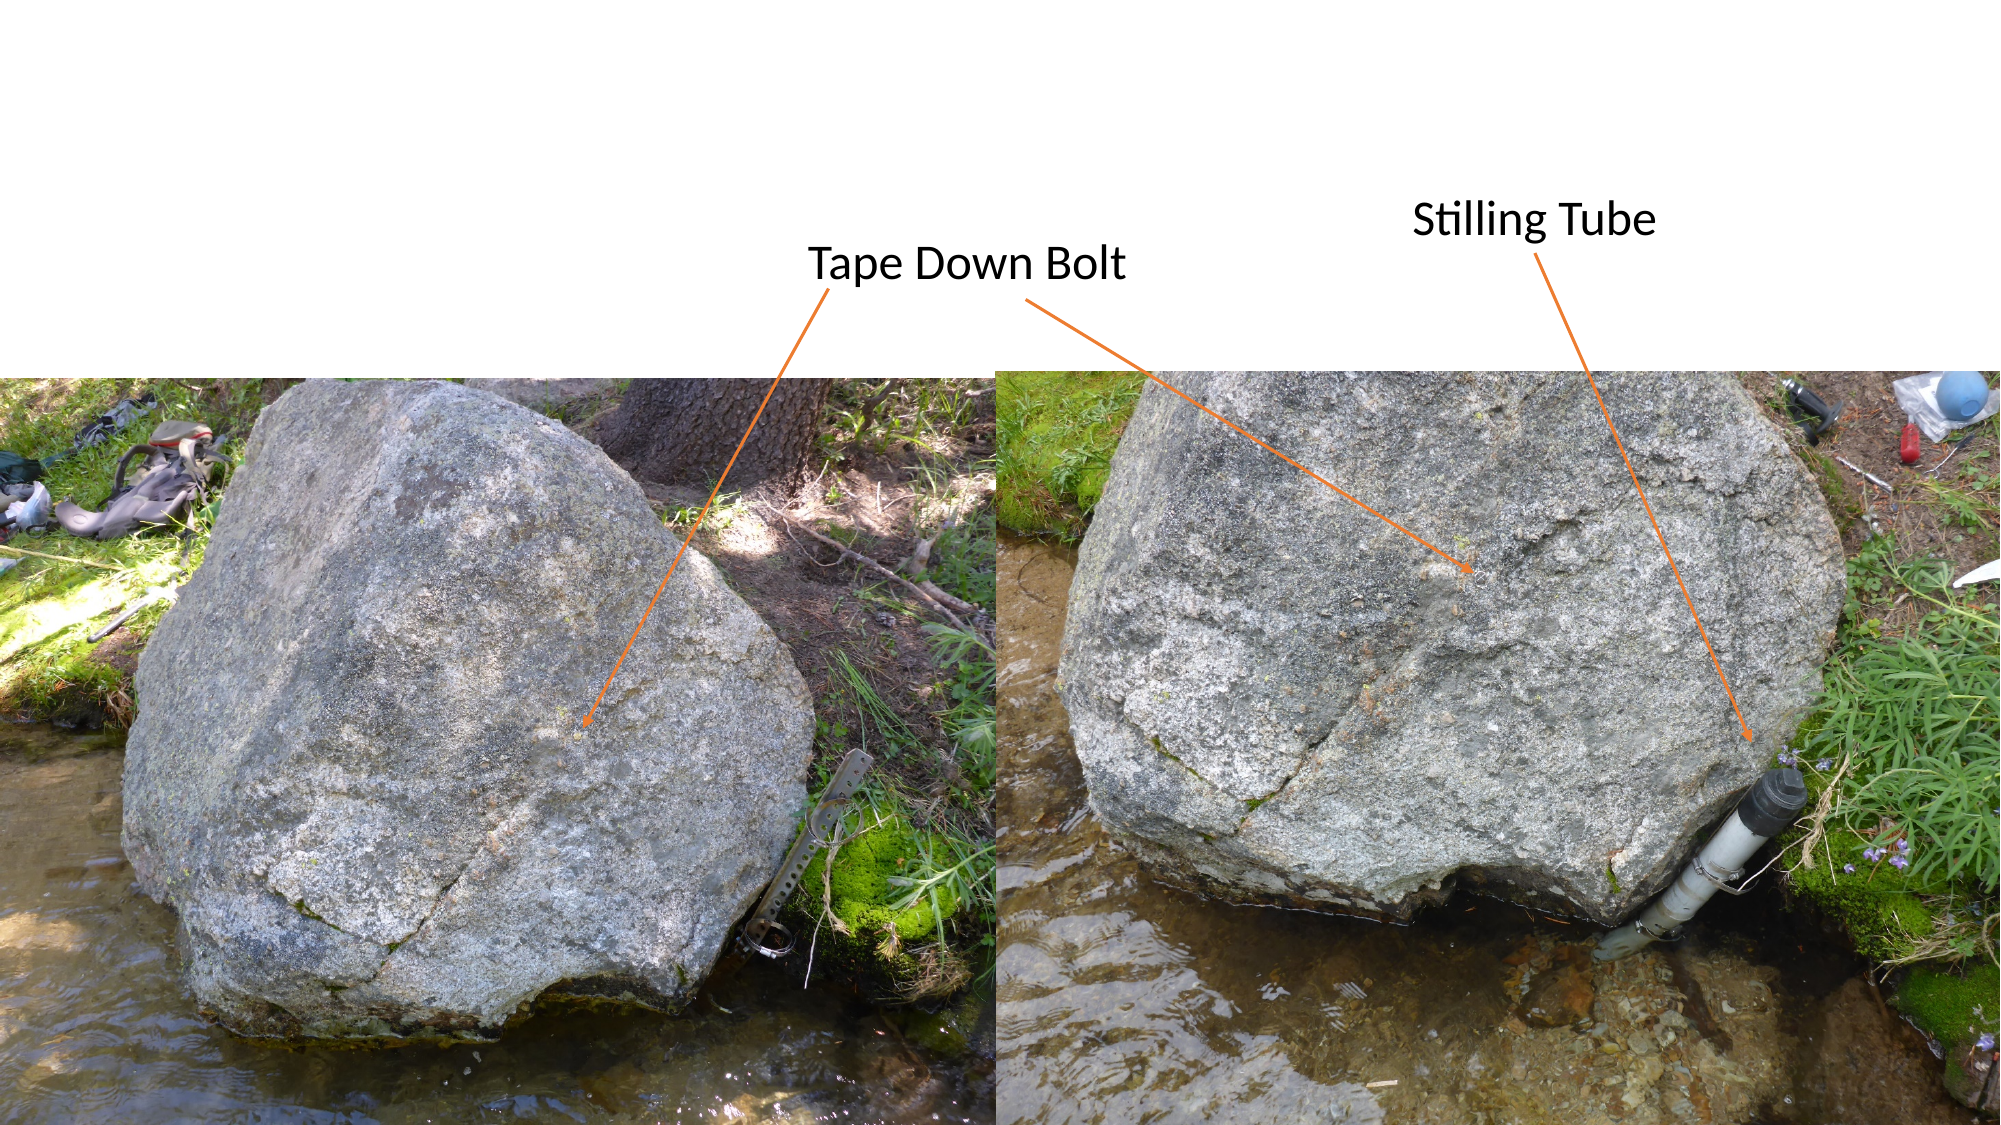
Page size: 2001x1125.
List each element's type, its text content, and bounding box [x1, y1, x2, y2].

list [995, 371, 2000, 1125]
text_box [1025, 299, 1475, 574]
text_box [582, 288, 829, 729]
picture [0, 378, 996, 1125]
text_box Stilling Tube [1397, 178, 1673, 253]
text_box Tape Down Bolt [793, 221, 1142, 297]
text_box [1534, 254, 1752, 743]
